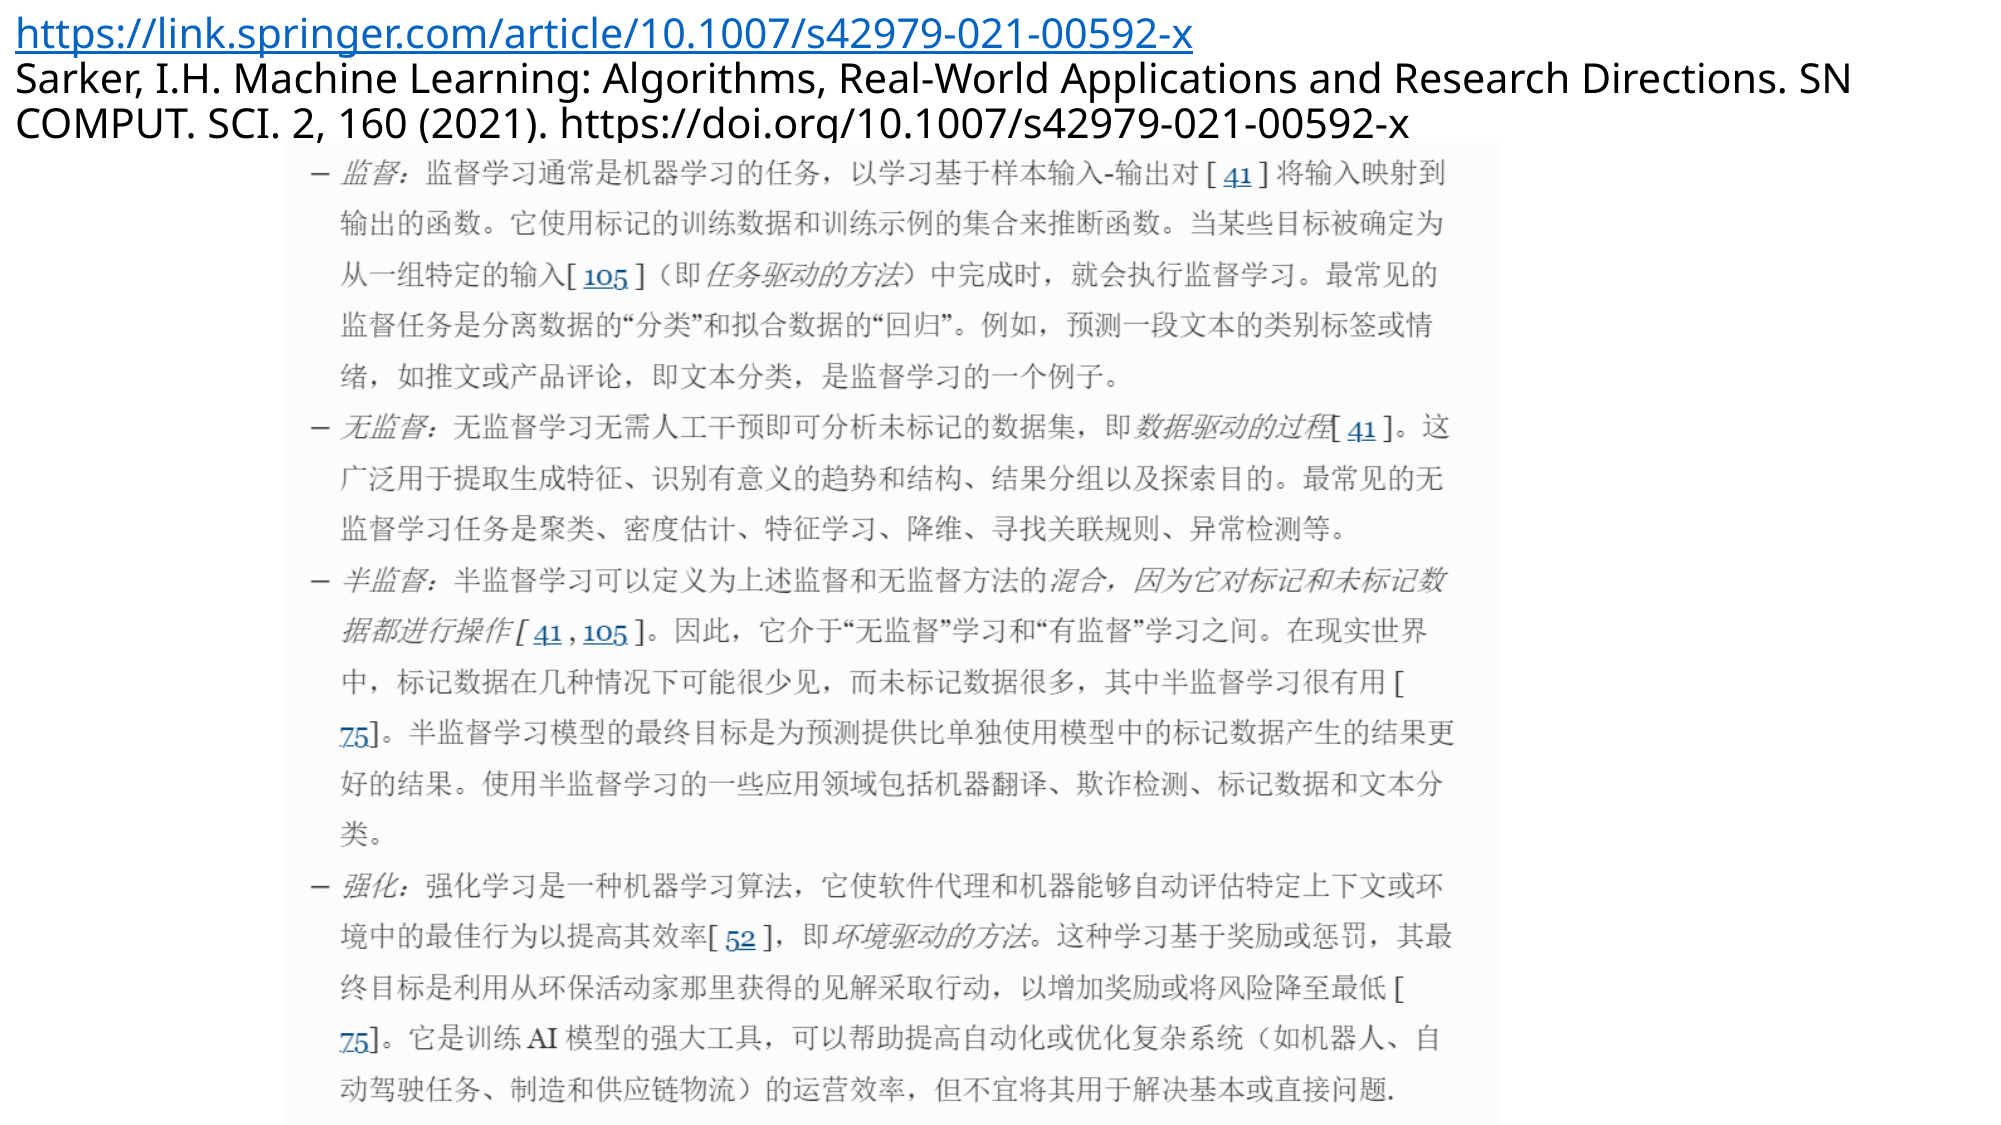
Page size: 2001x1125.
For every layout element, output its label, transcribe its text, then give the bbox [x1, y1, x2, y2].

picture [285, 143, 1500, 1125]
title https://link.springer.com/article/10.1007/s42979-021-00592-x Sarker, I.H. Machine Learning: Algorithms, Real-World Applications and Research Directions. SN COMPUT. SCI. 2, 160 (2021). https://doi.org/10.1007/s42979-021-00592-x [0, 0, 2000, 155]
